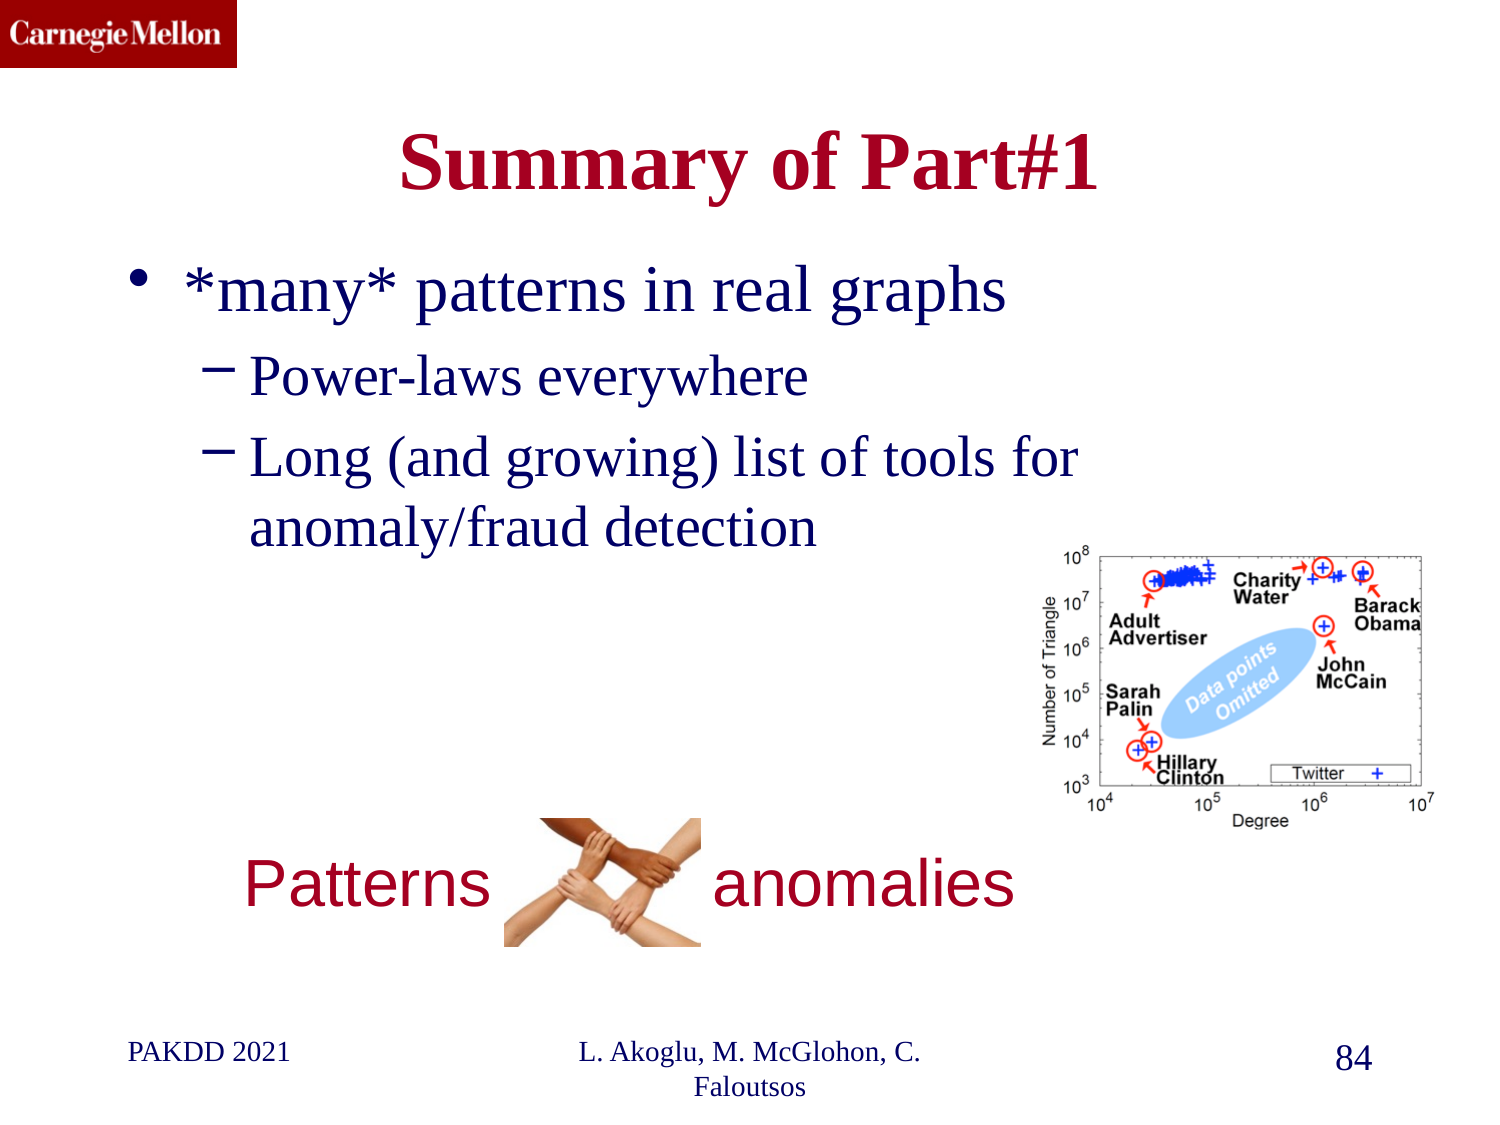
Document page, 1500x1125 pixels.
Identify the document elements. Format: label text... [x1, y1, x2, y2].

picture [1037, 543, 1438, 832]
slide_number 84 [1074, 1024, 1388, 1101]
footer L. Akoglu, M. McGlohon, C. Faloutsos [512, 1024, 988, 1101]
title Summary of Part#1 [112, 99, 1388, 213]
list *many* patterns in real graphs Power-laws everywhere Long (and growing) list of tools for anomaly/fraud detection [112, 237, 1388, 1001]
slide_number PAKDD 2021 [112, 1024, 426, 1101]
picture [0, 0, 237, 68]
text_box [163, 818, 1099, 947]
